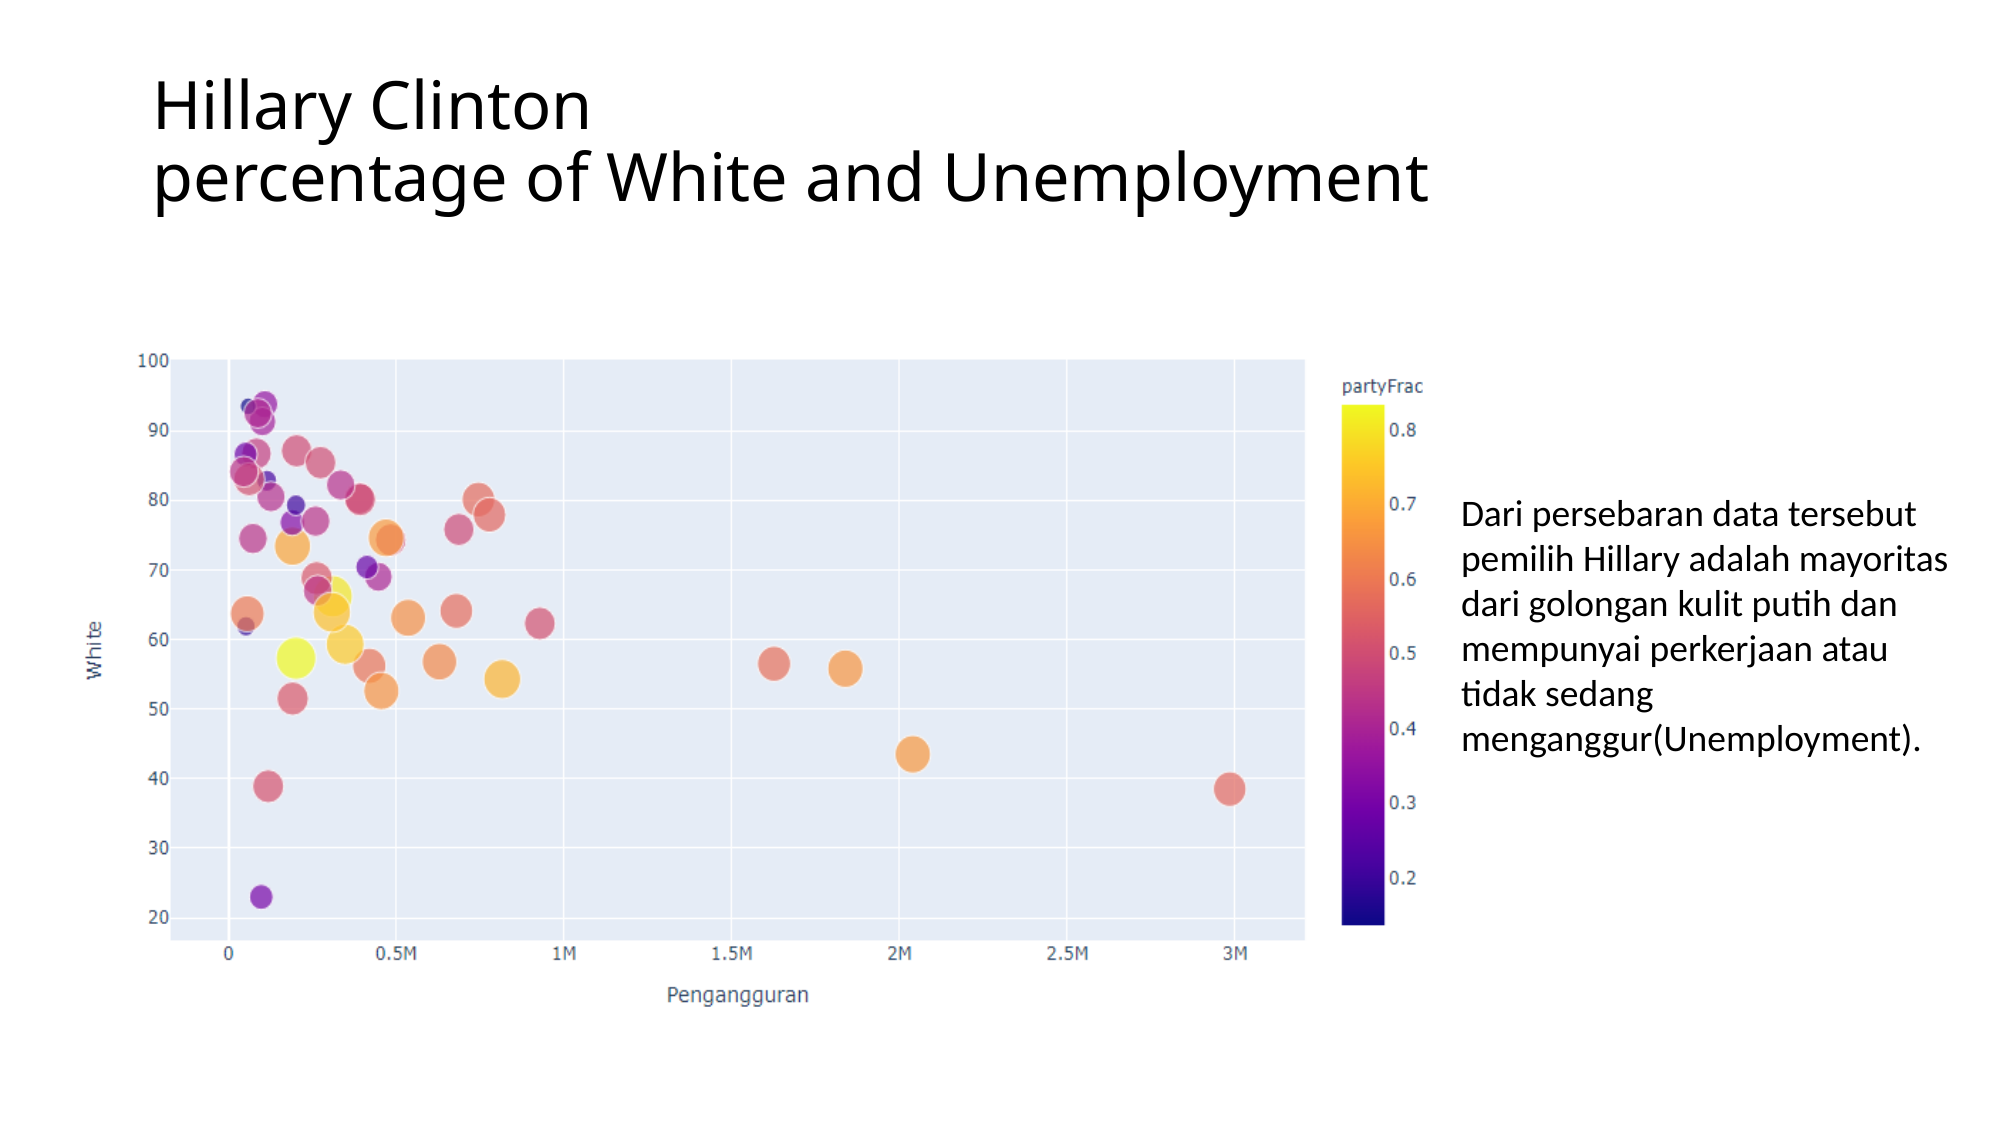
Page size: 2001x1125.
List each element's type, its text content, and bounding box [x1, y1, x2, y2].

text_box Dari persebaran data tersebut pemilih Hillary adalah mayoritas dari golongan kulit putih dan mempunyai perkerjaan atau tidak sedang menganggur(Unemployment). [1477, 482, 1974, 767]
title Hillary Clinton percentage of White and Unemployment [137, 59, 1863, 228]
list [60, 301, 1477, 1016]
